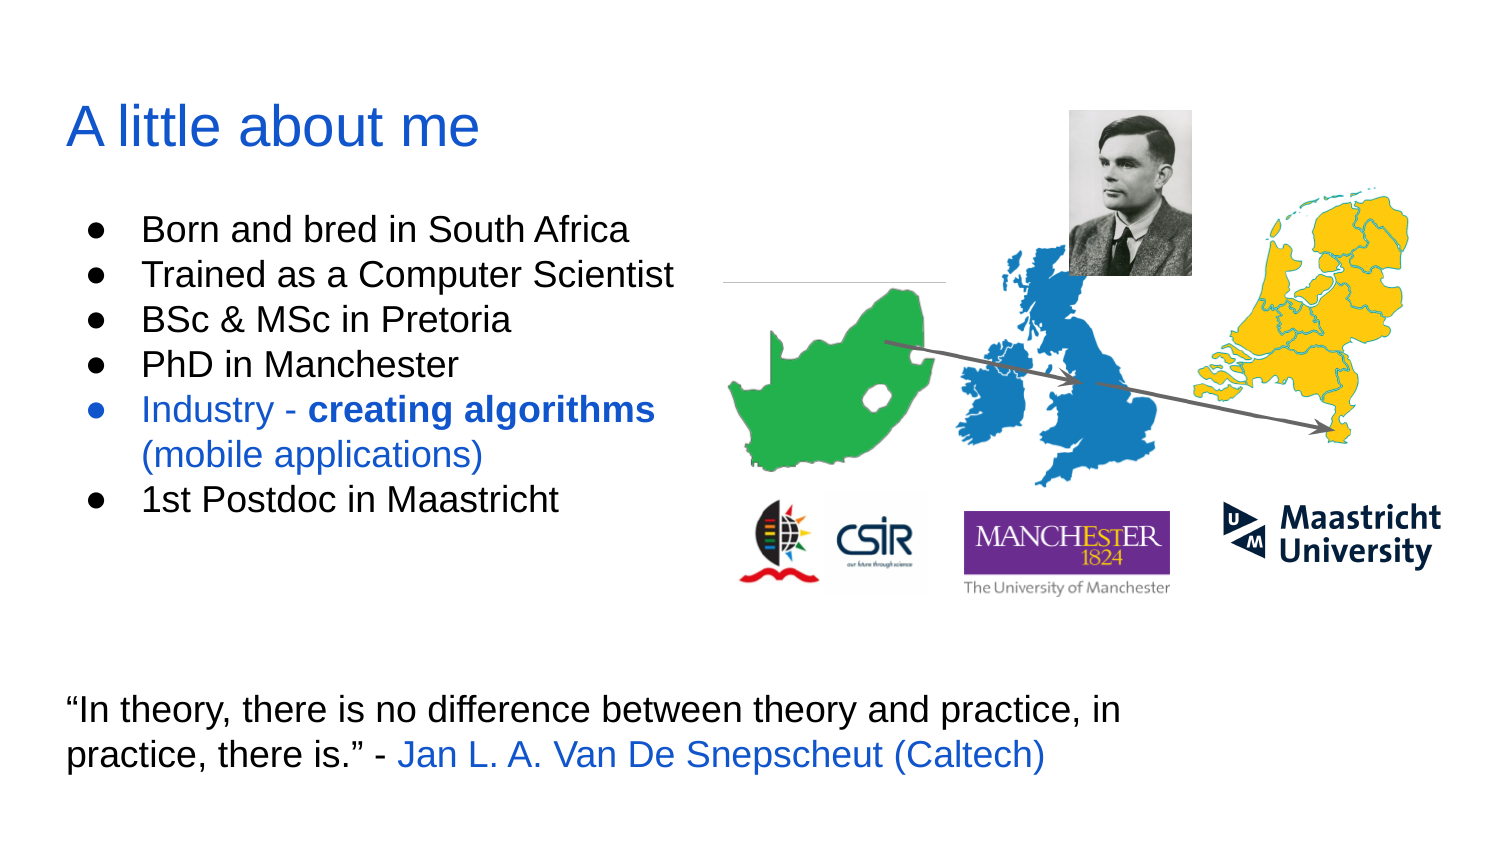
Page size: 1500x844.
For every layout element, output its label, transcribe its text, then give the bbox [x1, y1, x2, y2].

picture [697, 110, 1450, 623]
text_box Born and bred in South Africa Trained as a Computer Scientist BSc & MSc in Pretoria PhD in Manchester Industry - creating algorithms (mobile applications) 1st Postdoc in Maastricht [51, 190, 692, 552]
text_box “In theory, there is no difference between theory and practice, in practice, there is.” - Jan L. A. Van De Snepscheut (Caltech) [51, 670, 1192, 758]
title A little about me [51, 72, 1449, 167]
